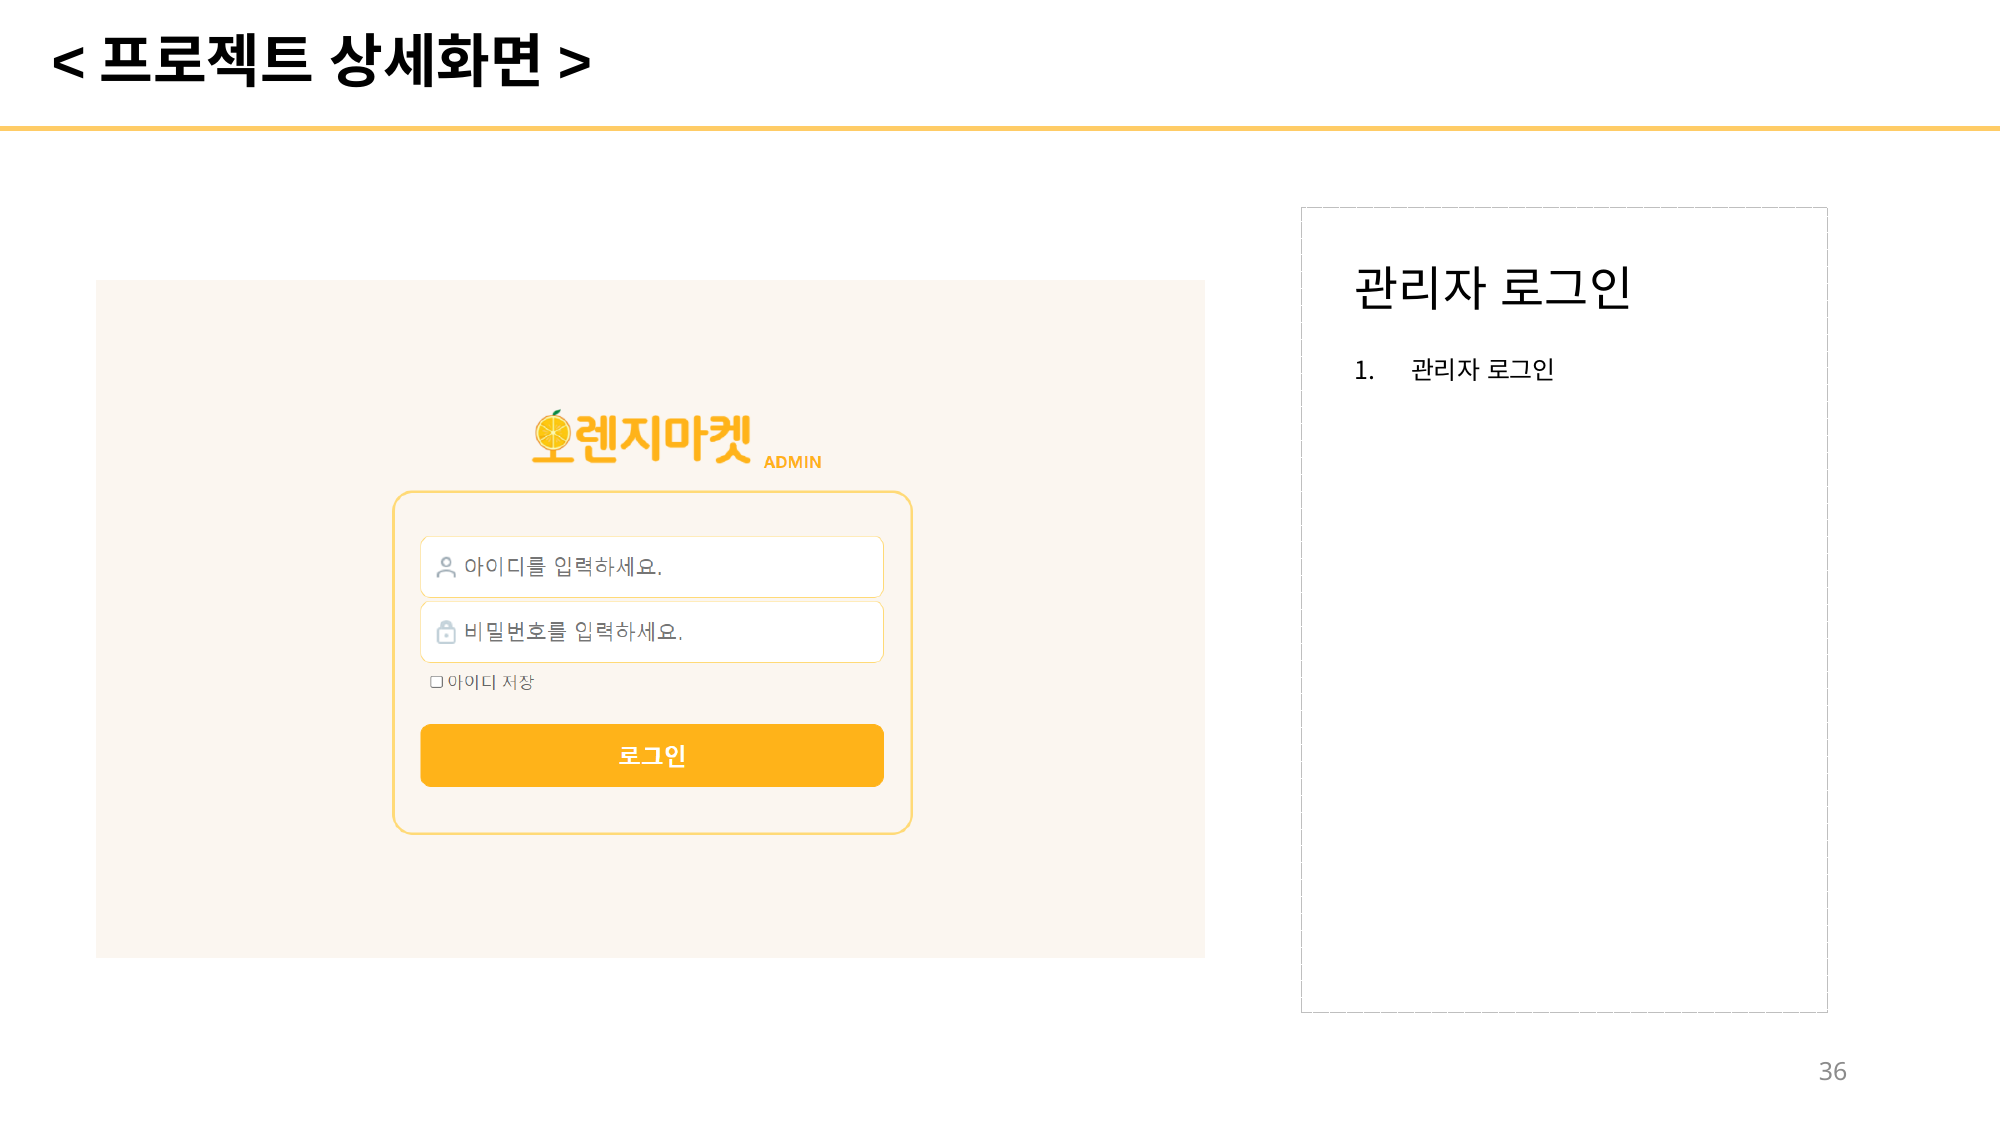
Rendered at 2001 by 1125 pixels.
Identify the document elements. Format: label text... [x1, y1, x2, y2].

text_box 관리자 로그인 [1340, 347, 1788, 392]
text_box [1300, 207, 1827, 1013]
text_box <프로젝트 상세화면> [36, 17, 607, 102]
text_box 관리자 로그인 [1340, 251, 1788, 324]
picture [96, 280, 1205, 958]
text_box [1136, 157, 1864, 454]
slide_number 36 [1412, 1042, 1863, 1103]
